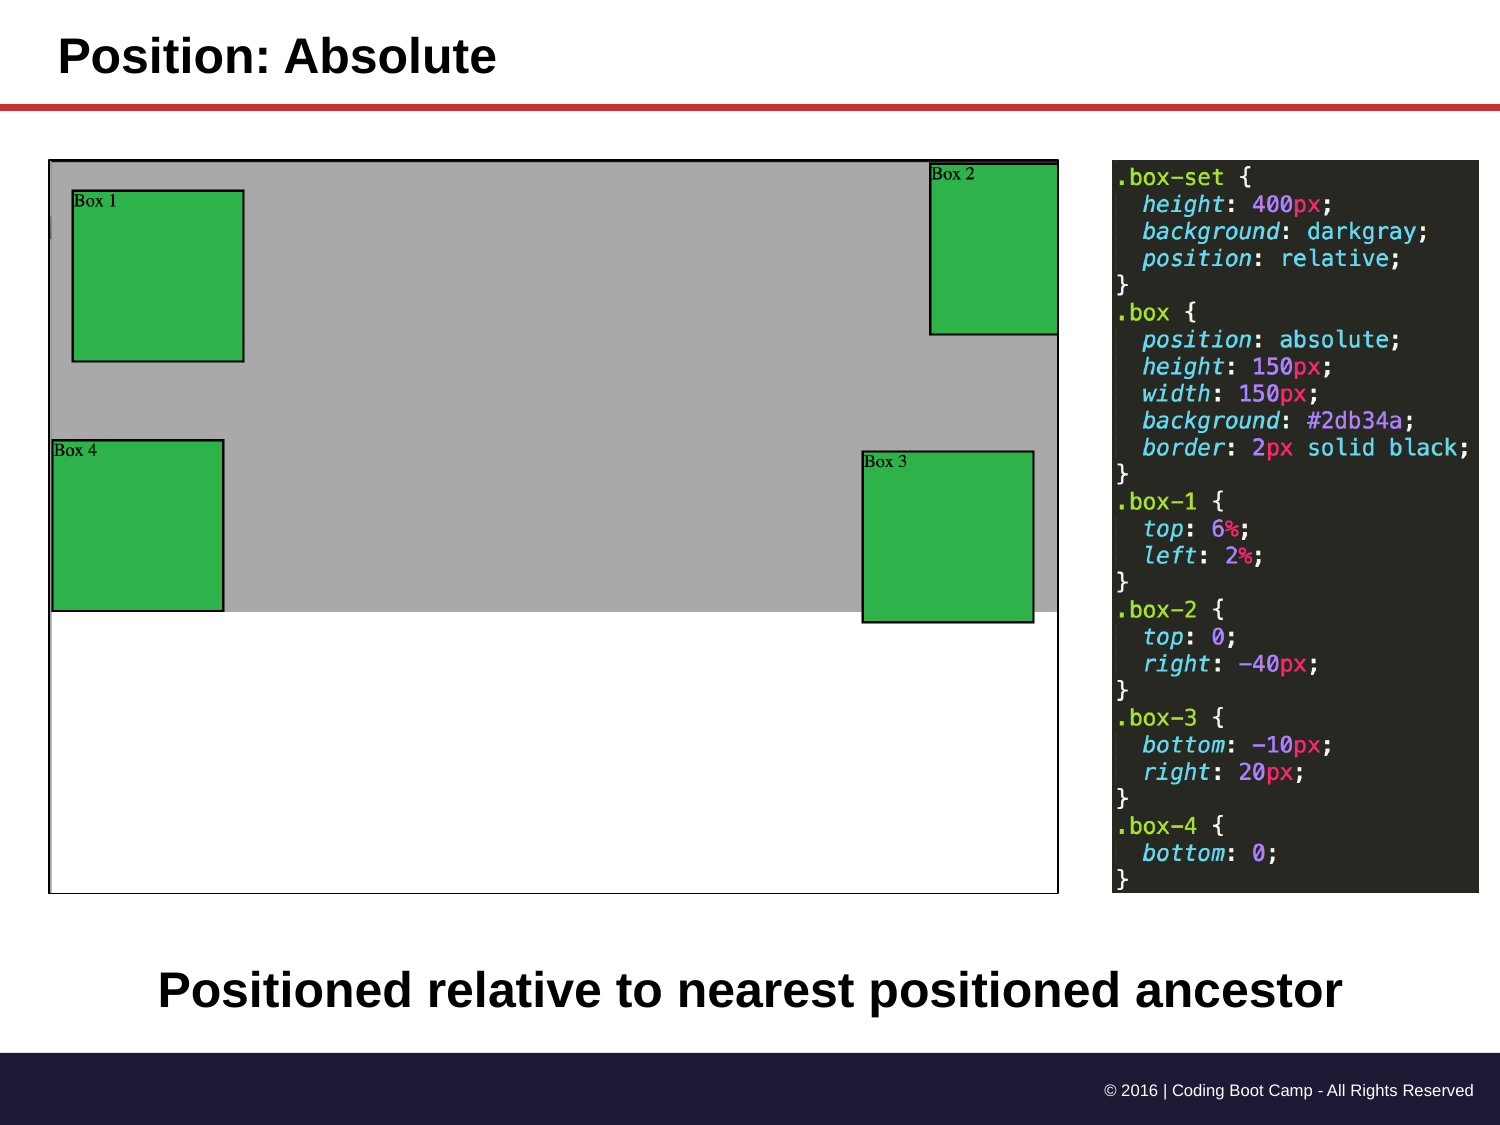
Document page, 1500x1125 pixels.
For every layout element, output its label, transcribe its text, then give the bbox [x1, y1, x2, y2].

text_box Positioned relative to nearest positioned ancestor [149, 949, 1438, 1022]
picture [49, 160, 1058, 894]
picture [1112, 160, 1479, 894]
text_box Position: Absolute [50, 16, 913, 88]
